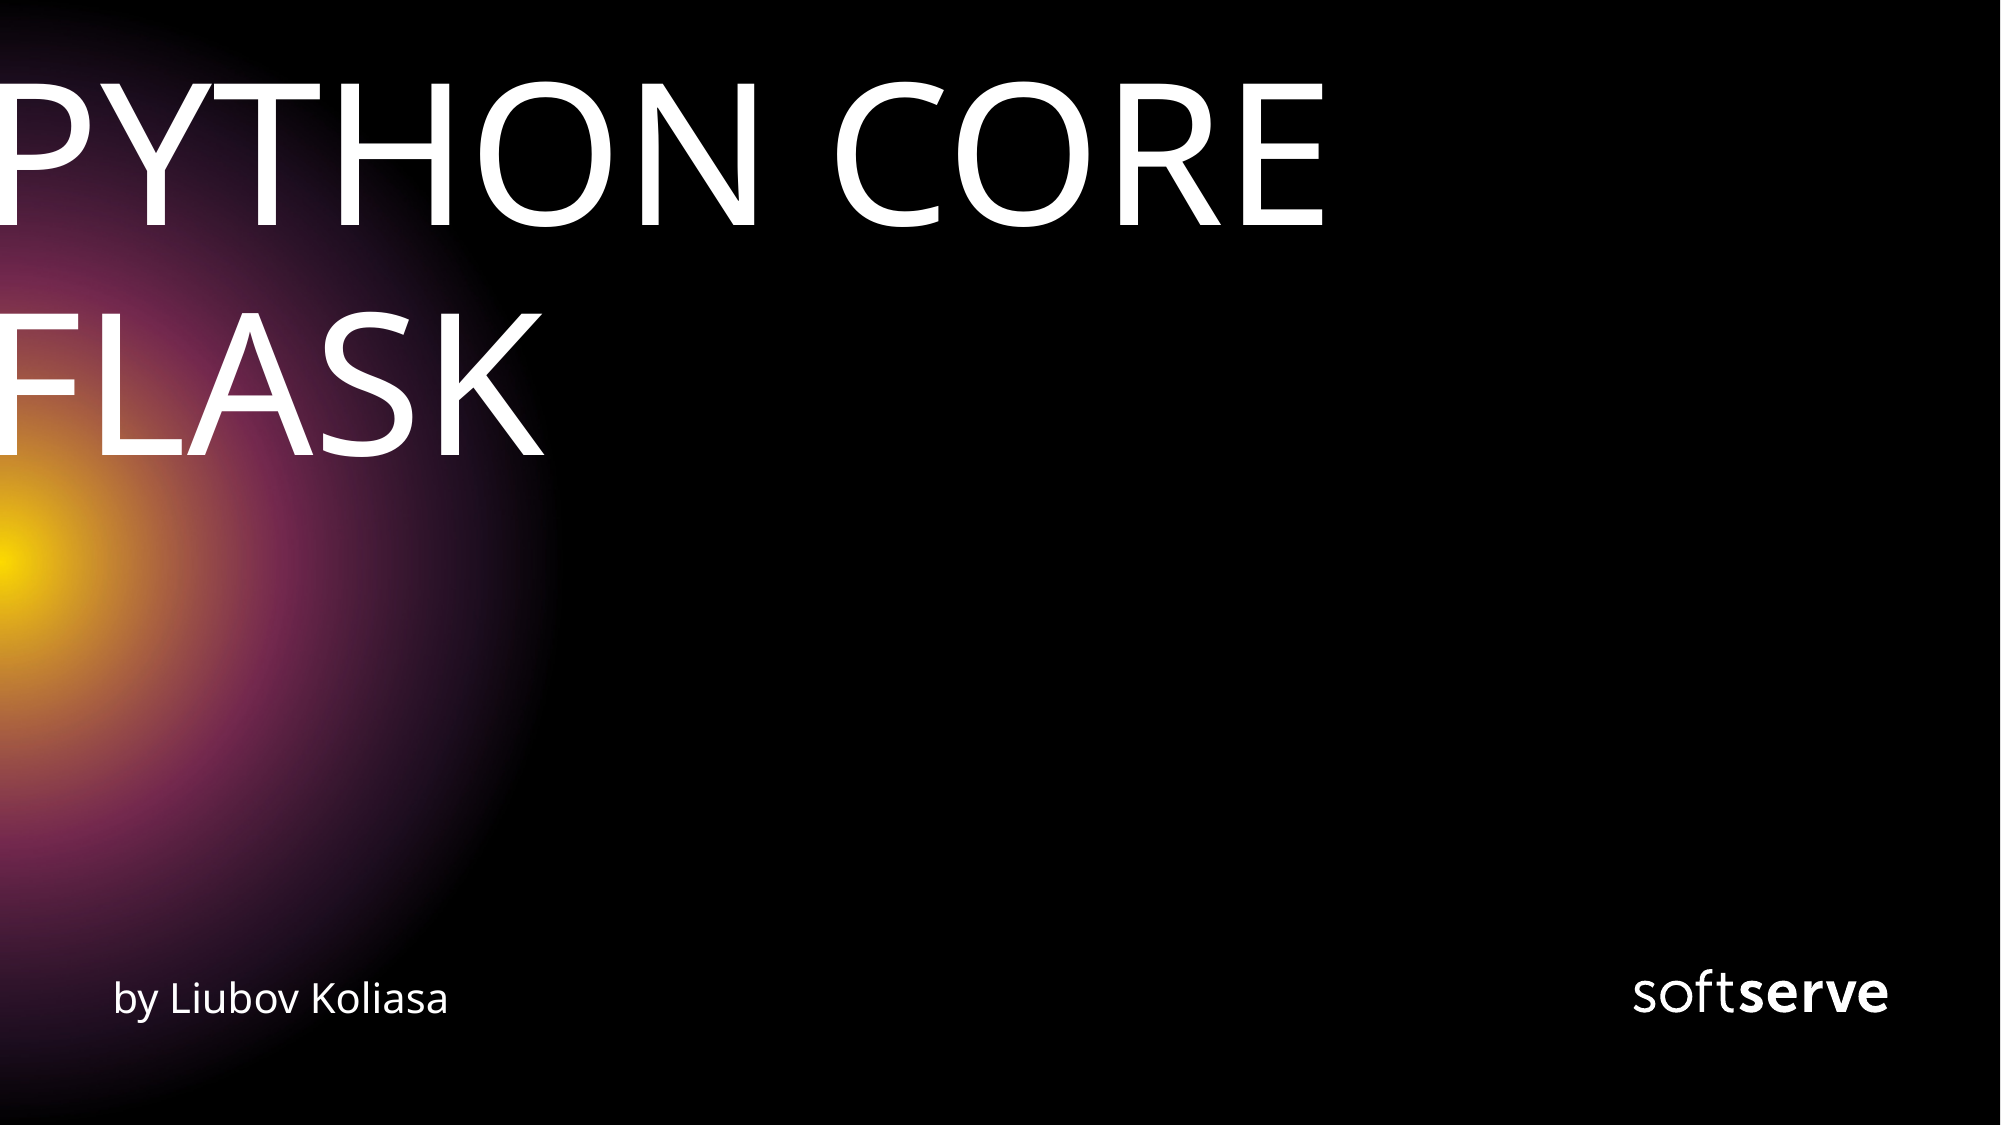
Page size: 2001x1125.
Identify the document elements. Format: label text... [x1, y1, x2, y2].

list by Liubov Koliasa [112, 970, 682, 1019]
picture [0, 0, 2001, 1125]
title PYTHON CORE FLASK [0, 28, 1999, 1125]
